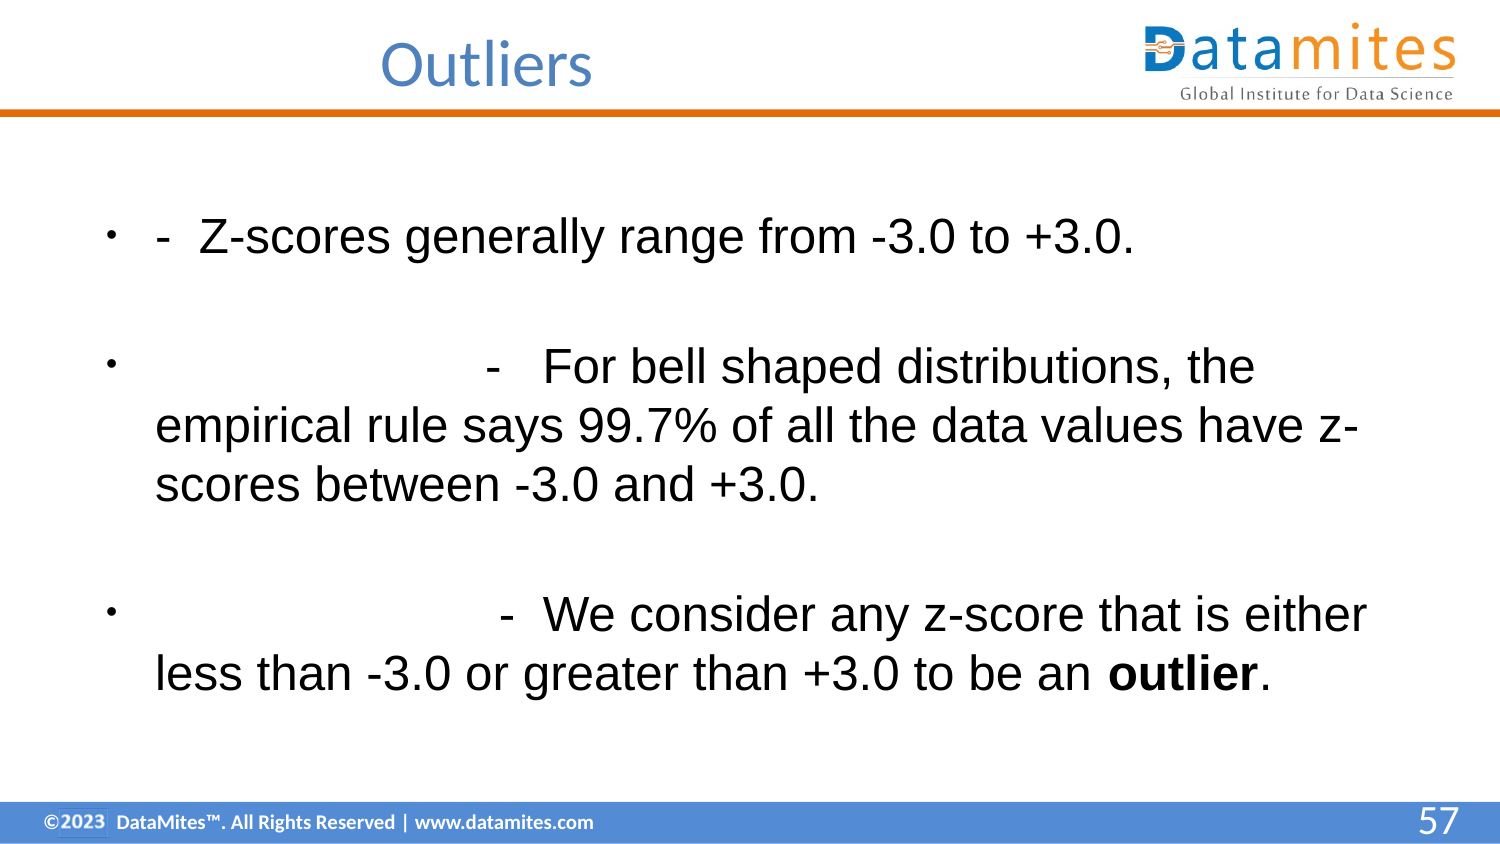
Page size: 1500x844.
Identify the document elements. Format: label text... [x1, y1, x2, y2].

picture [1137, 19, 1463, 104]
title Outliers [75, 21, 900, 98]
picture [0, 801, 167, 844]
list - Z-scores generally range from -3.0 to +3.0. - For bell shaped distributions, the empirical rule says 99.7% of all the data values have z-scores between -3.0 and +3.0. - We consider any z-score that is either less than -3.0 or greater than +3.0 to be an outlier. [75, 196, 1425, 754]
slide_number ‹#› [1387, 795, 1475, 841]
